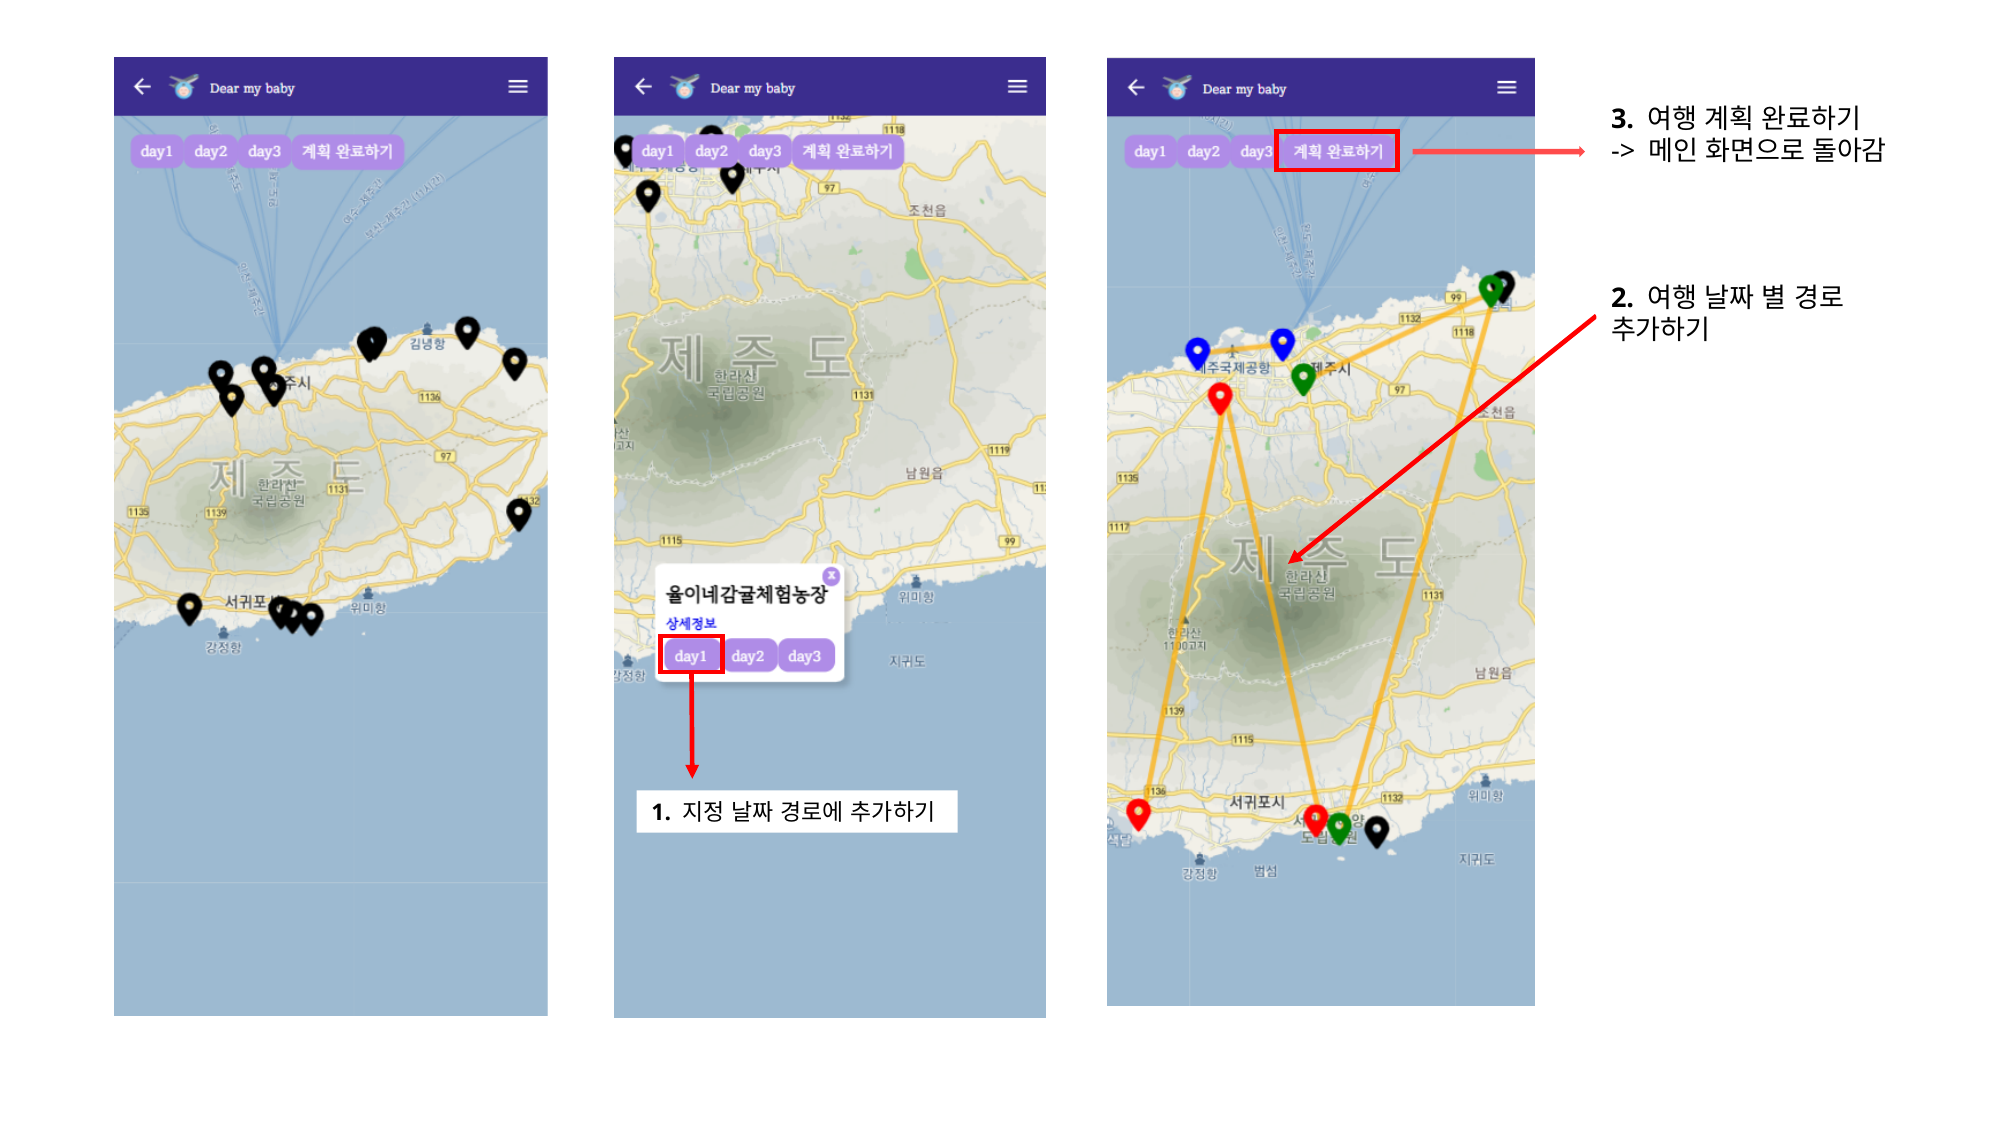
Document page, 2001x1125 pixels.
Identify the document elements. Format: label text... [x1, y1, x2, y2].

picture [114, 57, 549, 1016]
picture [1107, 57, 1535, 1006]
picture [614, 57, 1046, 1018]
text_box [1287, 315, 1597, 564]
text_box 3. 여행 계획 완료하기 -> 메인 화면으로 돌아감 [1596, 93, 1920, 174]
text_box [1535, 143, 1587, 160]
text_box 2. 여행 날짜 별 경로 추가하기 [1596, 272, 1918, 353]
